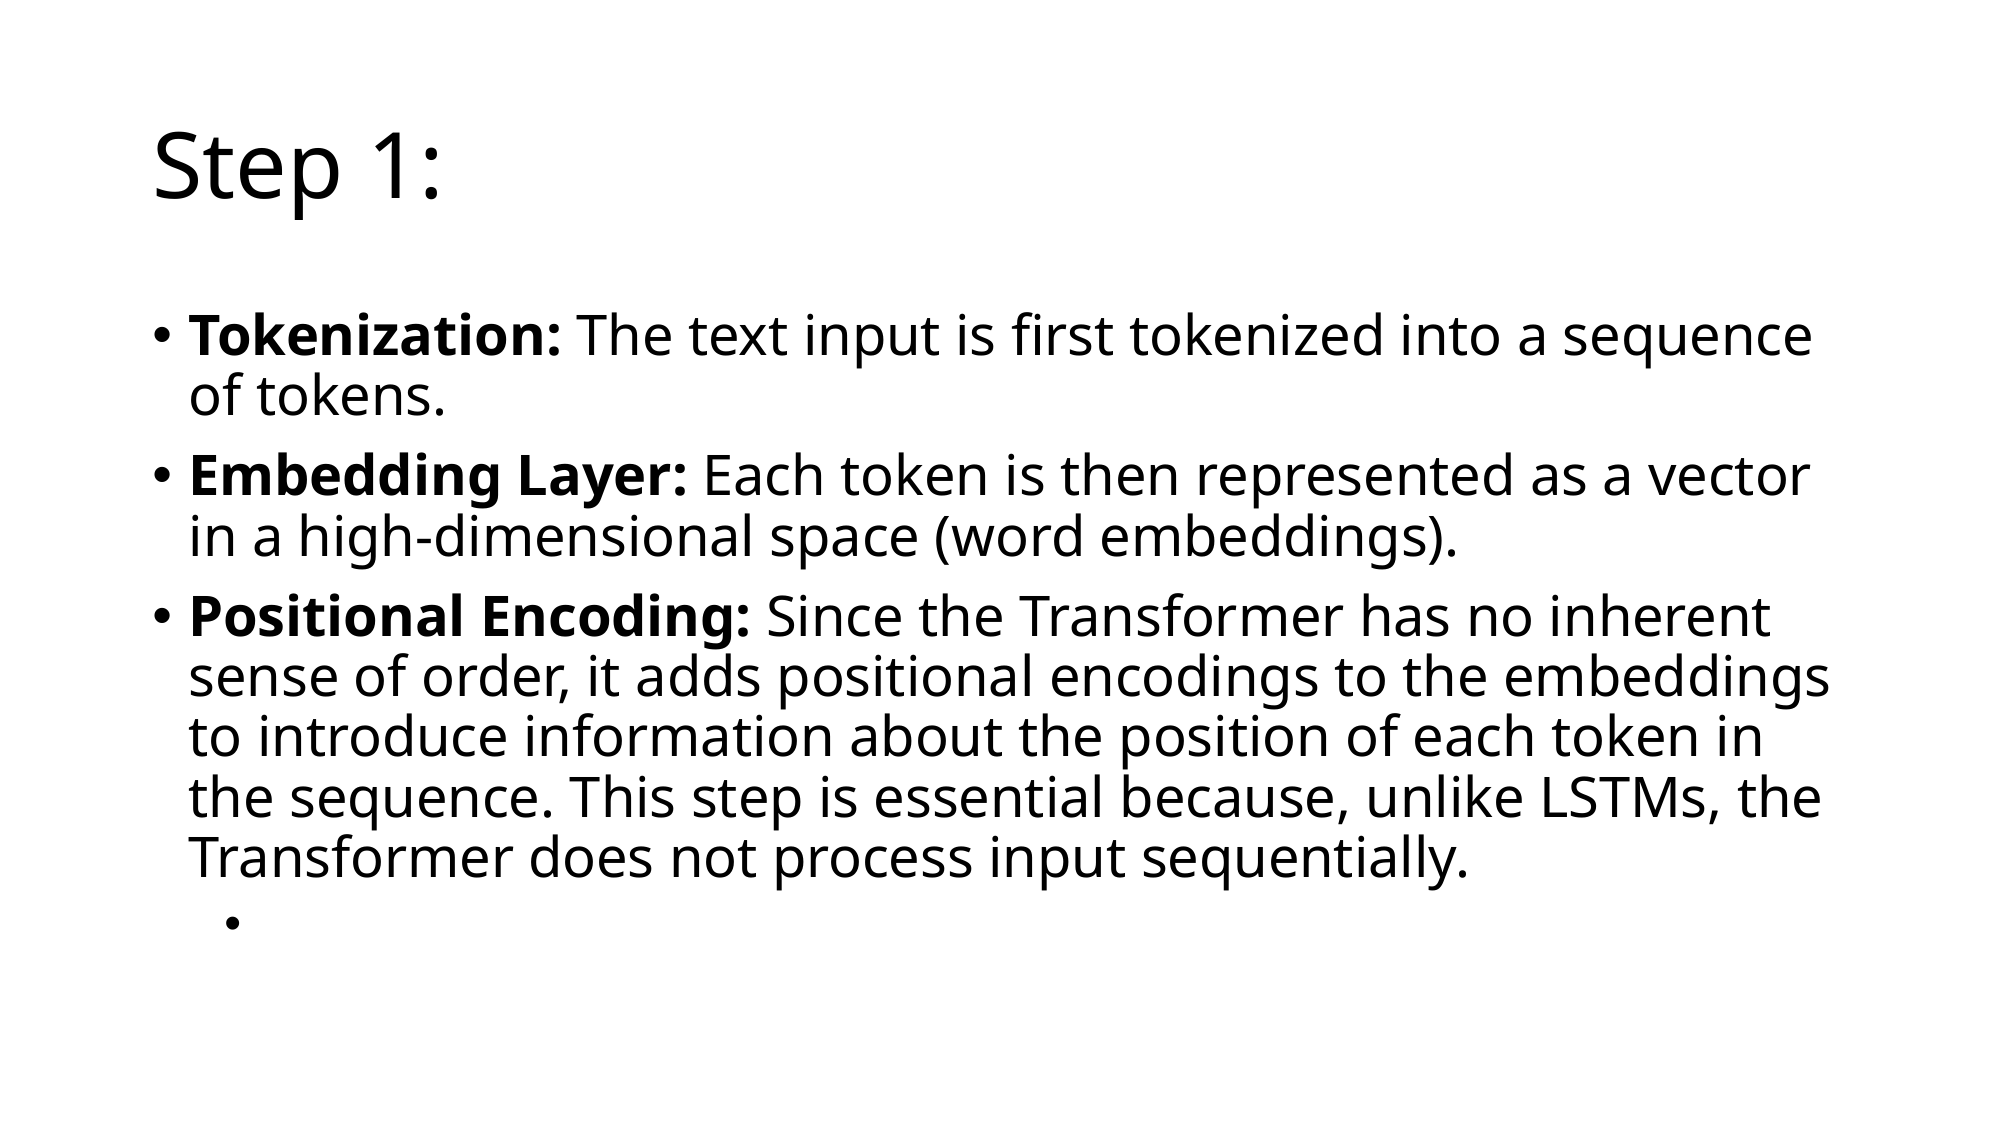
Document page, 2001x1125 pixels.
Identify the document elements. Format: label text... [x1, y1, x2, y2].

list Tokenization: The text input is first tokenized into a sequence of tokens. Embedding Layer: Each token is then represented as a vector in a high-dimensional space (word embeddings). Positional Encoding: Since the Transformer has no inherent sense of order, it adds positional encodings to the embeddings to introduce information about the position of each token in the sequence. This step is essential because, unlike LSTMs, the Transformer does not process input sequentially. [137, 299, 1863, 1014]
title Step 1: [137, 59, 1863, 278]
